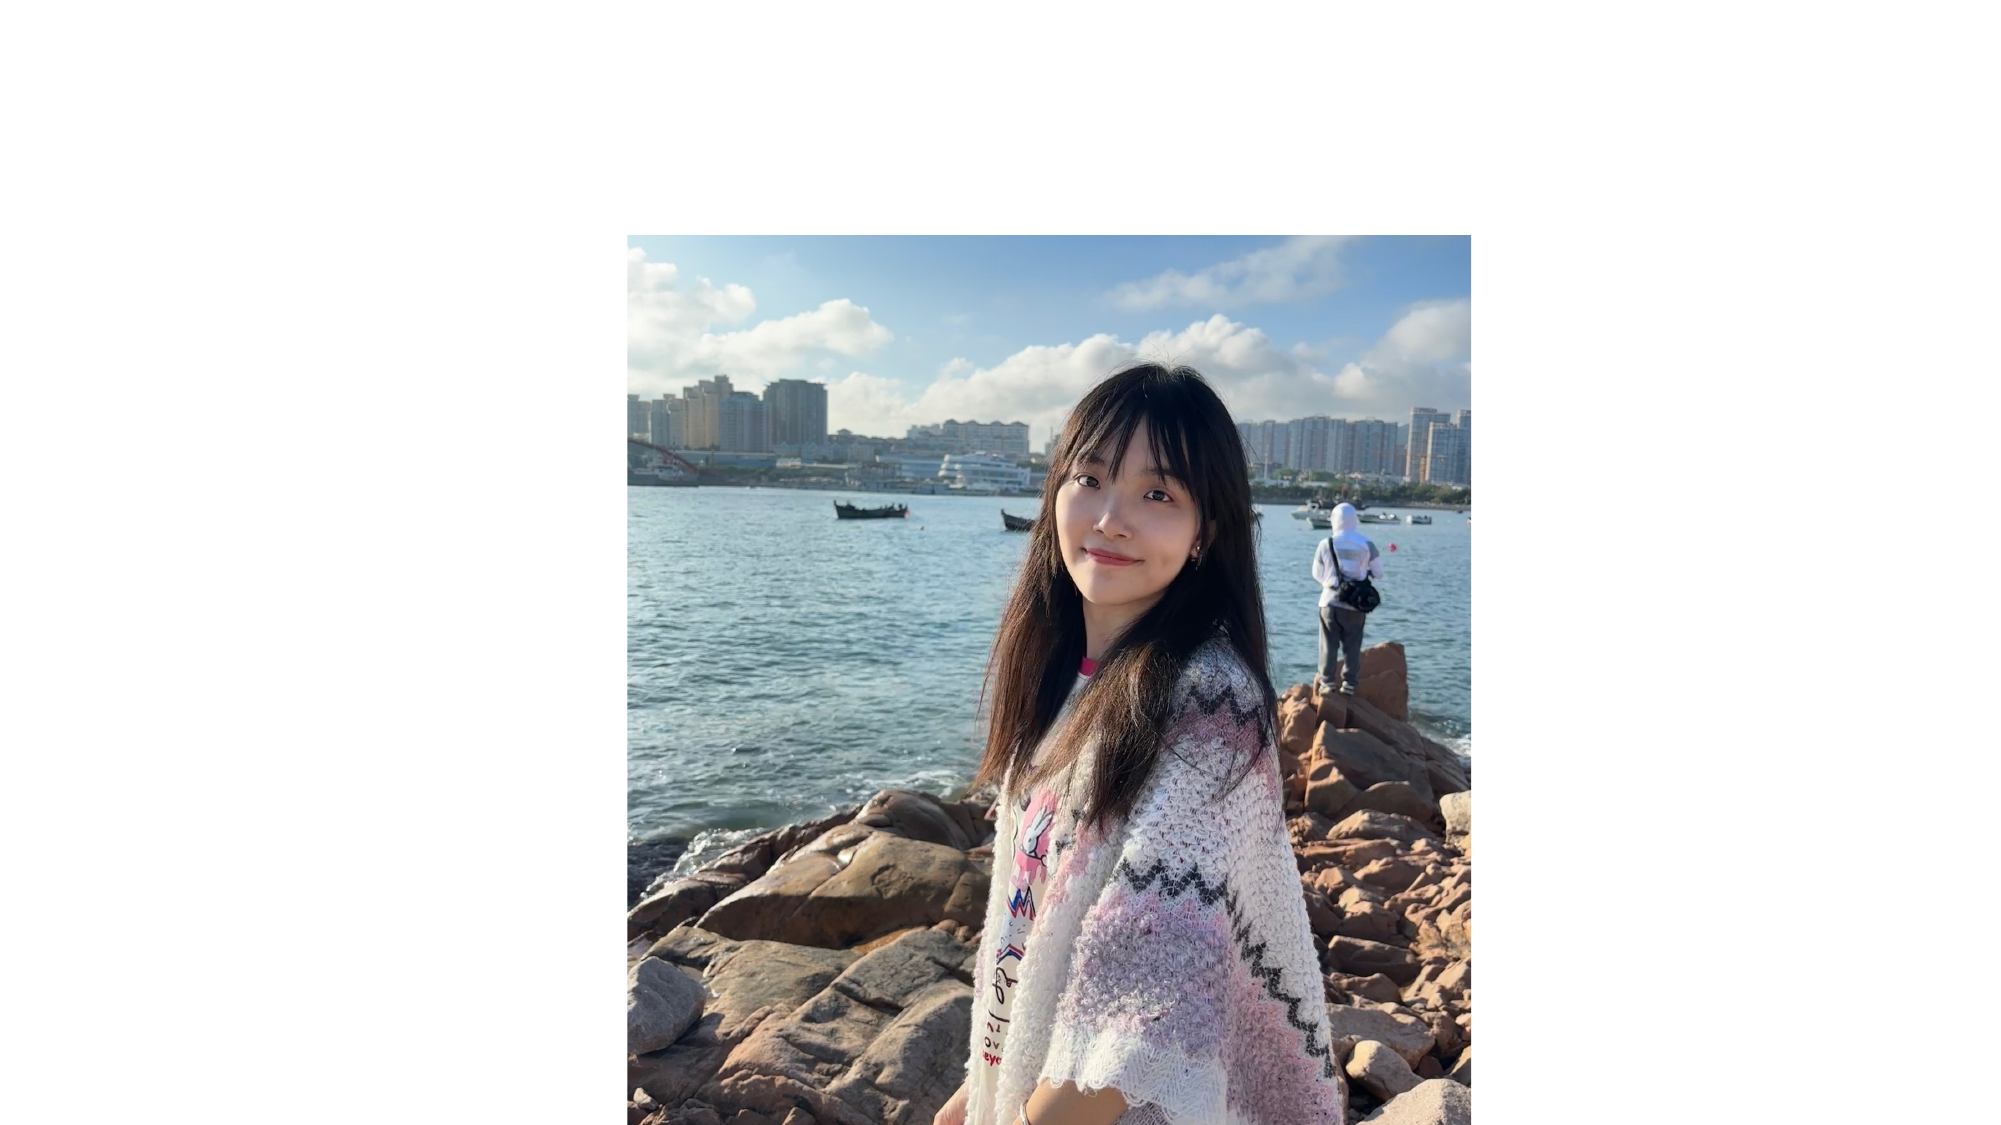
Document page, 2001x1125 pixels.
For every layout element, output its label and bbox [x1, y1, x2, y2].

picture [627, 235, 1472, 1125]
